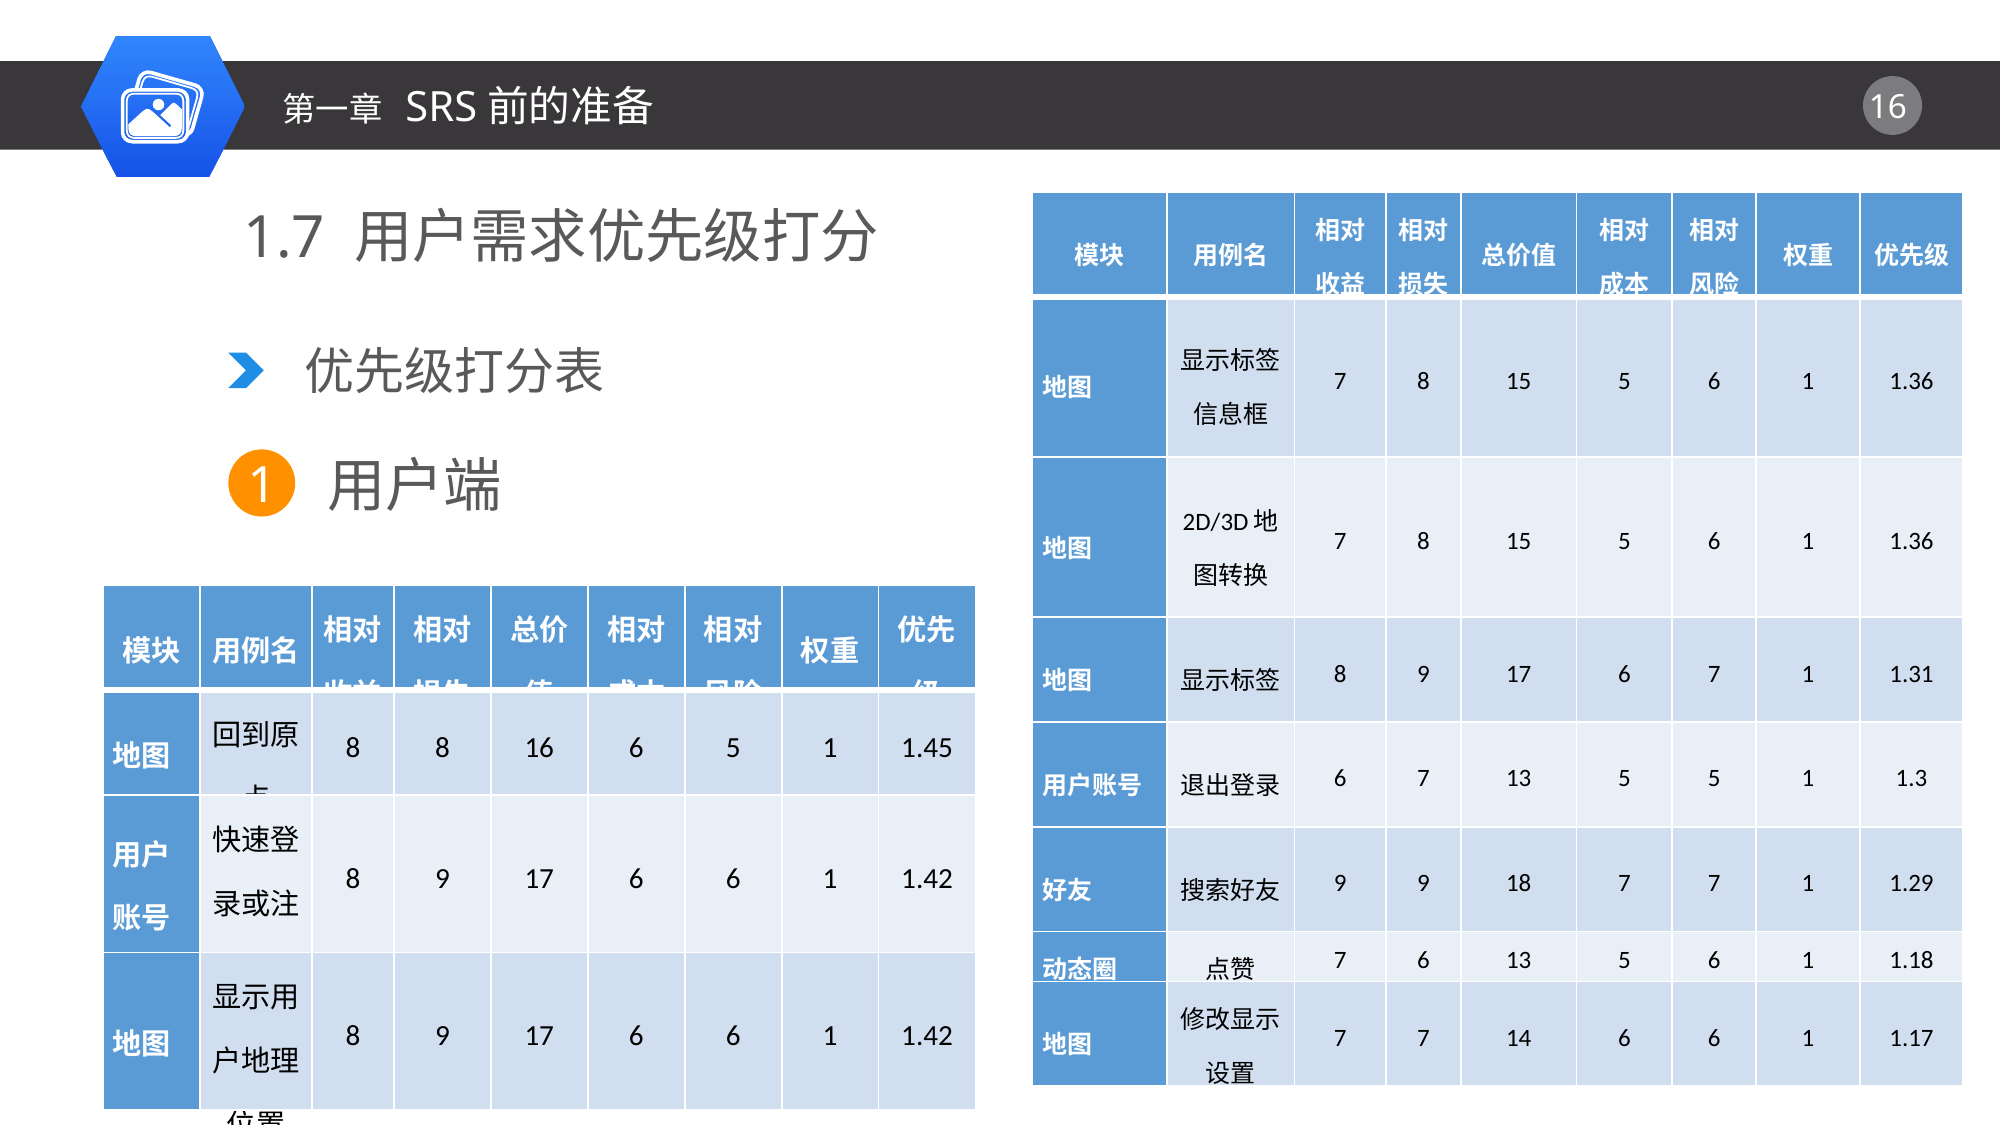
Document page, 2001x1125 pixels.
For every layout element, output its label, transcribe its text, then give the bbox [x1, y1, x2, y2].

table_cell 6 [589, 796, 684, 952]
table_cell 显示标签 [1168, 618, 1294, 721]
table_cell 1.36 [1861, 458, 1962, 616]
table_cell 6 [686, 953, 781, 1109]
table_cell C7 [114, 69, 120, 109]
table_cell 地图 [1033, 982, 1166, 1085]
table_header 相对成本 [1577, 193, 1671, 294]
table_cell 9 [1387, 618, 1460, 721]
table_cell 8 [313, 693, 393, 794]
table_cell 1 [783, 693, 878, 794]
table_cell 8 [313, 953, 393, 1109]
table_cell 8 [1387, 458, 1460, 616]
table_cell 6 [1673, 982, 1755, 1085]
table_header 模块 [104, 586, 199, 687]
table_header 相对风险 [686, 586, 781, 687]
table_header 相对损失 [1387, 193, 1460, 294]
table_cell 地图 [1033, 300, 1166, 456]
table_cell 6 [1673, 458, 1755, 616]
table_header 优先级 [1861, 193, 1962, 294]
table_cell 地图 [104, 693, 199, 794]
table_cell 搜索好友 [1168, 828, 1294, 931]
table_cell 9 [395, 953, 490, 1109]
table_cell 1 [1757, 932, 1859, 981]
table_header 总价值 [1462, 193, 1576, 294]
table_cell 17 [492, 953, 587, 1109]
text_box 1.7 用户需求优先级打分 [228, 191, 953, 277]
table_cell 点赞 [1168, 932, 1294, 981]
table_cell 6 [1673, 932, 1755, 981]
table_cell 7 [1295, 982, 1385, 1085]
table_cell 1 [1757, 982, 1859, 1085]
table_cell 6 [589, 953, 684, 1109]
table_cell 5 [1577, 932, 1671, 981]
table_cell 7 [1387, 982, 1460, 1085]
table_cell 16 [492, 693, 587, 794]
table_cell 17 [1462, 618, 1576, 721]
text_box 第一章 SRS前的准备 [267, 71, 1107, 137]
table_cell 5 [1577, 300, 1671, 456]
table_cell C7 [206, 70, 211, 109]
table_cell 地图 [1033, 618, 1166, 721]
table_cell 地图 [1033, 458, 1166, 616]
table_cell 1.36 [1861, 300, 1962, 456]
table_cell 7 [1387, 723, 1460, 826]
table_cell 7 [1673, 828, 1755, 931]
table_cell 用户账号 [1033, 723, 1166, 826]
table_header 相对风险 [1673, 193, 1755, 294]
table_header 相对收益 [313, 586, 393, 687]
table_cell 1.42 [879, 796, 975, 952]
table_header 用例名 [201, 586, 311, 687]
table_cell 1.3 [1861, 723, 1962, 826]
table_cell 7 [1295, 458, 1385, 616]
table_cell 7 [1295, 300, 1385, 456]
table_cell 7 [1673, 618, 1755, 721]
table_cell 18 [1462, 828, 1576, 931]
table_cell 6 [686, 796, 781, 952]
table_cell 8 [1387, 300, 1460, 456]
table_cell 14 [1462, 982, 1576, 1085]
table_cell 5 [1577, 723, 1671, 826]
table_cell 1 [783, 953, 878, 1109]
table_cell 1 [1757, 828, 1859, 931]
table_cell 动态圈 [1033, 932, 1166, 981]
table_cell 8 [1295, 618, 1385, 721]
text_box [120, 68, 206, 144]
table_cell 15 [1462, 458, 1576, 616]
table_header 用例名 [1168, 193, 1294, 294]
table_cell 13 [1462, 723, 1576, 826]
table_header 总价值 [492, 586, 587, 687]
table_cell 8 [313, 796, 393, 952]
table_cell 9 [1387, 828, 1460, 931]
table_cell 9 [1295, 828, 1385, 931]
table_cell 1 [1757, 300, 1859, 456]
table_cell 9 [395, 796, 490, 952]
table_cell 8 [395, 693, 490, 794]
table_header 相对收益 [1295, 193, 1385, 294]
table_cell 1.29 [1861, 828, 1962, 931]
table_cell 7 [1577, 828, 1671, 931]
table_cell 1 [1757, 723, 1859, 826]
table_cell 1 [1757, 458, 1859, 616]
table_cell 快速登录或注册 [201, 796, 311, 952]
table_cell 好友 [1033, 828, 1166, 931]
table_cell 5 [1673, 723, 1755, 826]
table_cell 17 [492, 796, 587, 952]
table_header 相对损失 [395, 586, 490, 687]
table_cell 地图 [104, 953, 199, 1109]
table_cell 2D/3D地图转换 [1168, 458, 1294, 616]
table_cell 1.18 [1861, 932, 1962, 981]
table_cell 6 [1295, 723, 1385, 826]
table_cell 6 [1577, 982, 1671, 1085]
table_header 模块 [1033, 193, 1166, 294]
table_header 优先级 [879, 586, 975, 687]
table_header 相对成本 [589, 586, 684, 687]
table_cell 5 [1577, 458, 1671, 616]
table_cell 15 [1462, 300, 1576, 456]
table_cell 1 [783, 796, 878, 952]
table_cell 回到原点 [201, 693, 311, 794]
table_cell 6 [1577, 618, 1671, 721]
table_cell 1.31 [1861, 618, 1962, 721]
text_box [227, 332, 854, 409]
table_cell 5 [686, 693, 781, 794]
table_cell 6 [589, 693, 684, 794]
table_cell 7 [1295, 932, 1385, 981]
table_cell 1.42 [879, 953, 975, 1109]
table_cell 显示用户地理位置 [201, 953, 311, 1109]
table_cell 6 [1387, 932, 1460, 981]
table_header 权重 [783, 586, 878, 687]
table_cell 1.17 [1861, 982, 1962, 1085]
table_cell 修改显示设置 [1168, 982, 1294, 1085]
table_header 权重 [1757, 193, 1859, 294]
table_cell 1.45 [879, 693, 975, 794]
table_cell 13 [1462, 932, 1576, 981]
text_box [227, 439, 519, 527]
table_cell 1 [1757, 618, 1859, 721]
table_cell 用户账号 [104, 796, 199, 952]
table_cell 6 [1673, 300, 1755, 456]
table_cell 退出登录 [1168, 723, 1294, 826]
table_cell 显示标签信息框 [1168, 300, 1294, 456]
